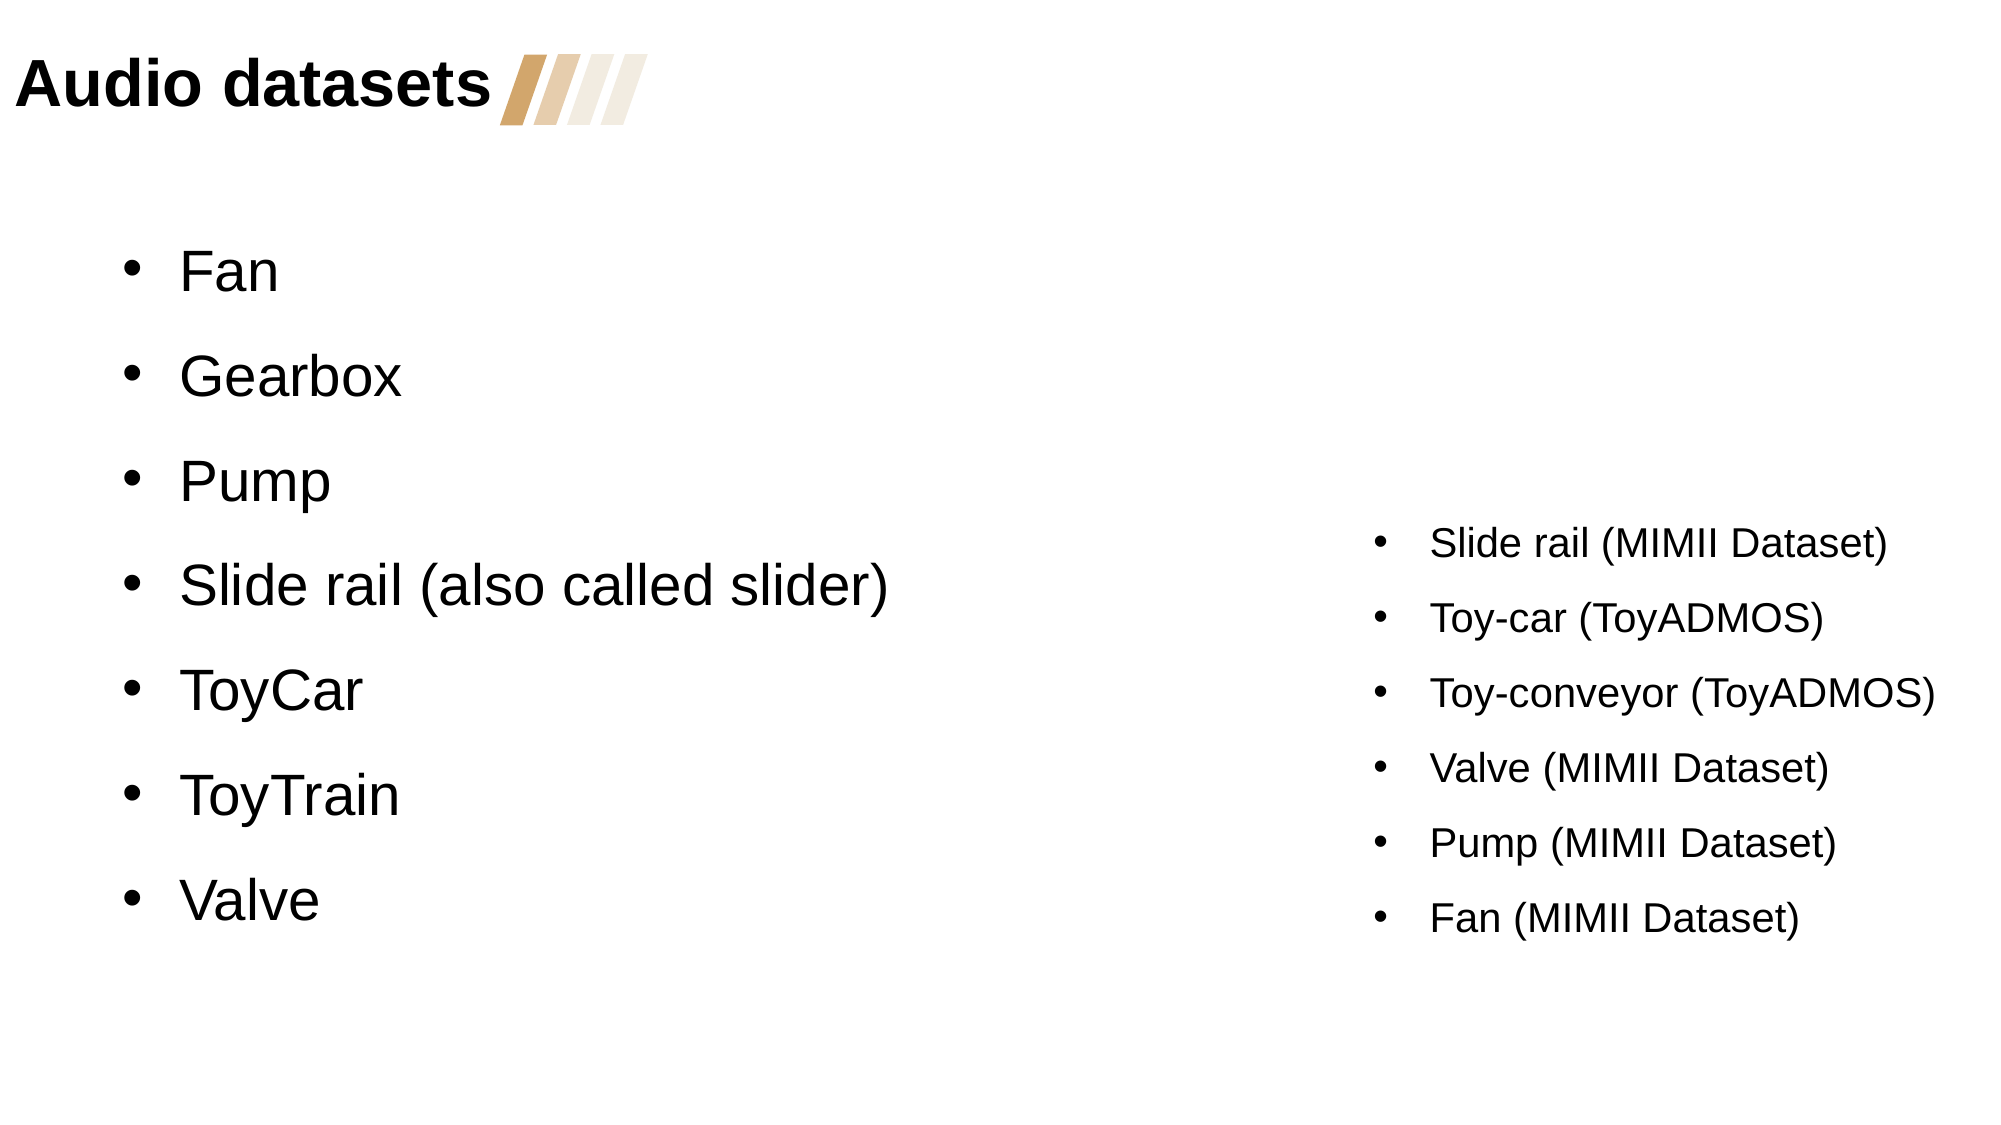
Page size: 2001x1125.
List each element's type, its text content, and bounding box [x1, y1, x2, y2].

text_box Slide rail (MIMII Dataset) Toy-car (ToyADMOS) Toy-conveyor (ToyADMOS) Valve (MIMII Dataset) Pump (MIMII Dataset) Fan (MIMII Dataset) [1358, 483, 2000, 949]
list Audio datasets [0, 41, 642, 129]
text_box Fan Gearbox Pump Slide rail (also called slider) ToyCar ToyTrain Valve [108, 190, 1175, 940]
